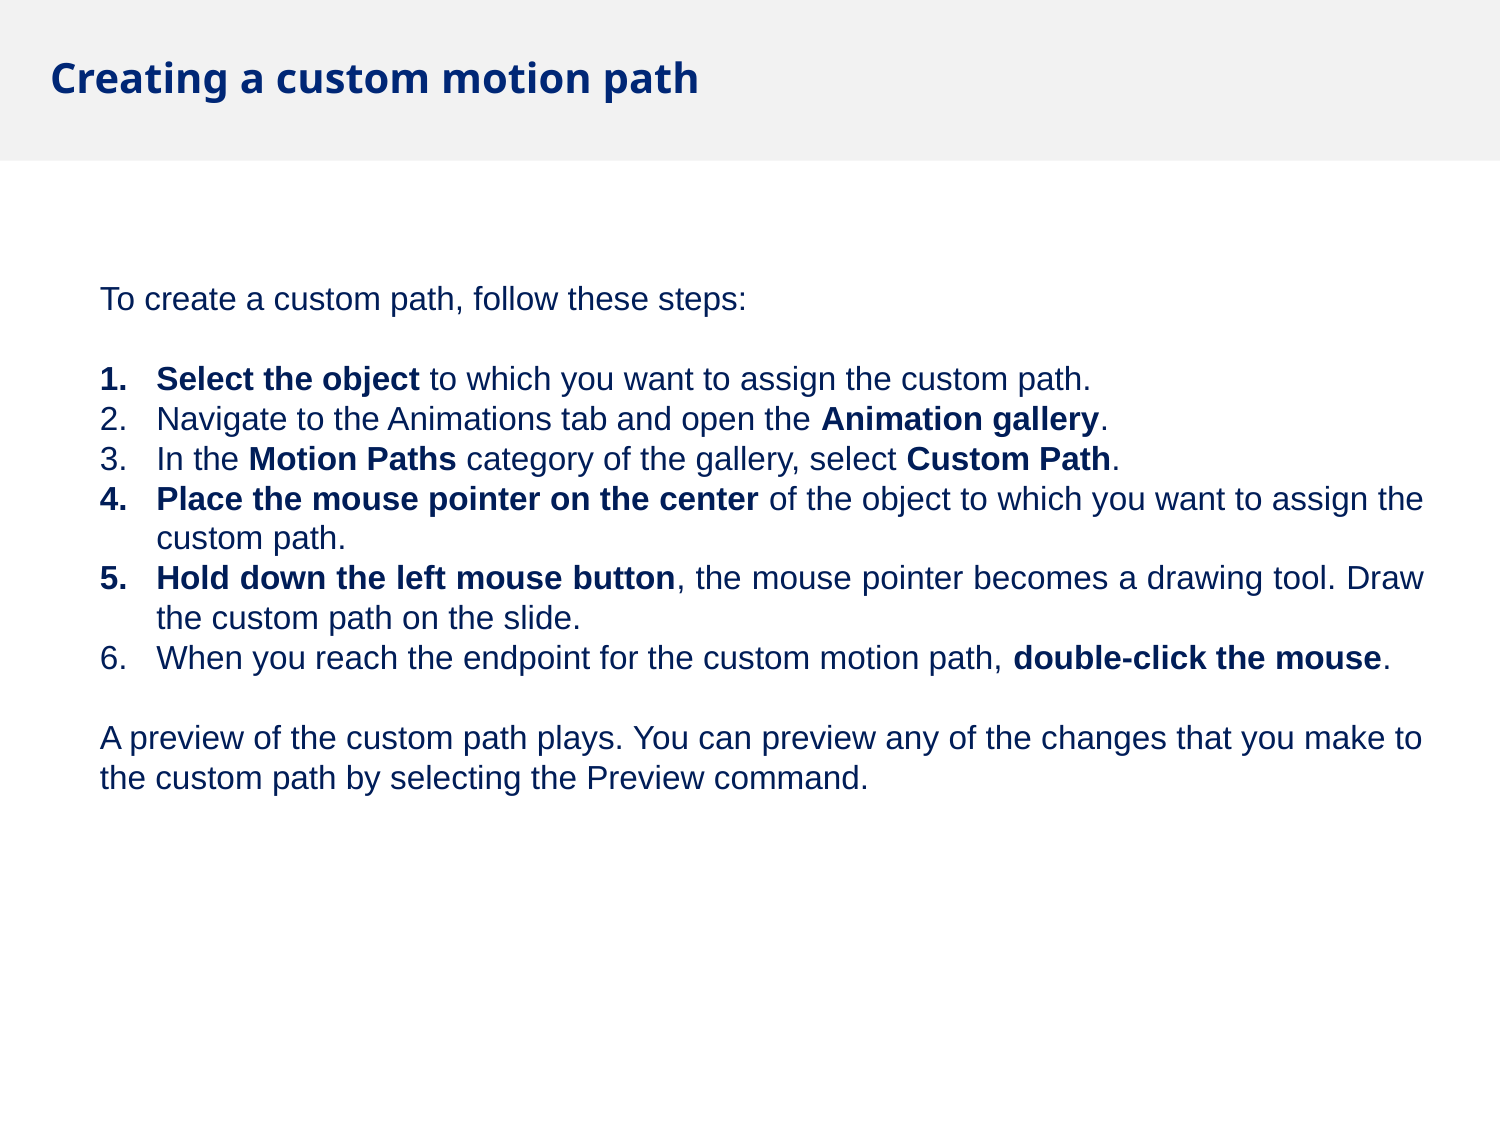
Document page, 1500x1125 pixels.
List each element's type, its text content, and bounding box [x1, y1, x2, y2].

title Creating a custom motion path [50, 50, 1038, 240]
text_box To create a custom path, follow these steps: Select the object to which you want to assign the custom path. Navigate to the Animations tab and open the Animation gallery. In the Motion Paths category of the gallery, select Custom Path. Place the mouse pointer on the center of the object to which you want to assign the custom path. Hold down the left mouse button, the mouse pointer becomes a drawing tool. Draw the custom path on the slide. When you reach the endpoint for the custom motion path, double-click the mouse. A preview of the custom path plays. You can preview any of the changes that you make to the custom path by selecting the Preview command. [99, 275, 1425, 836]
